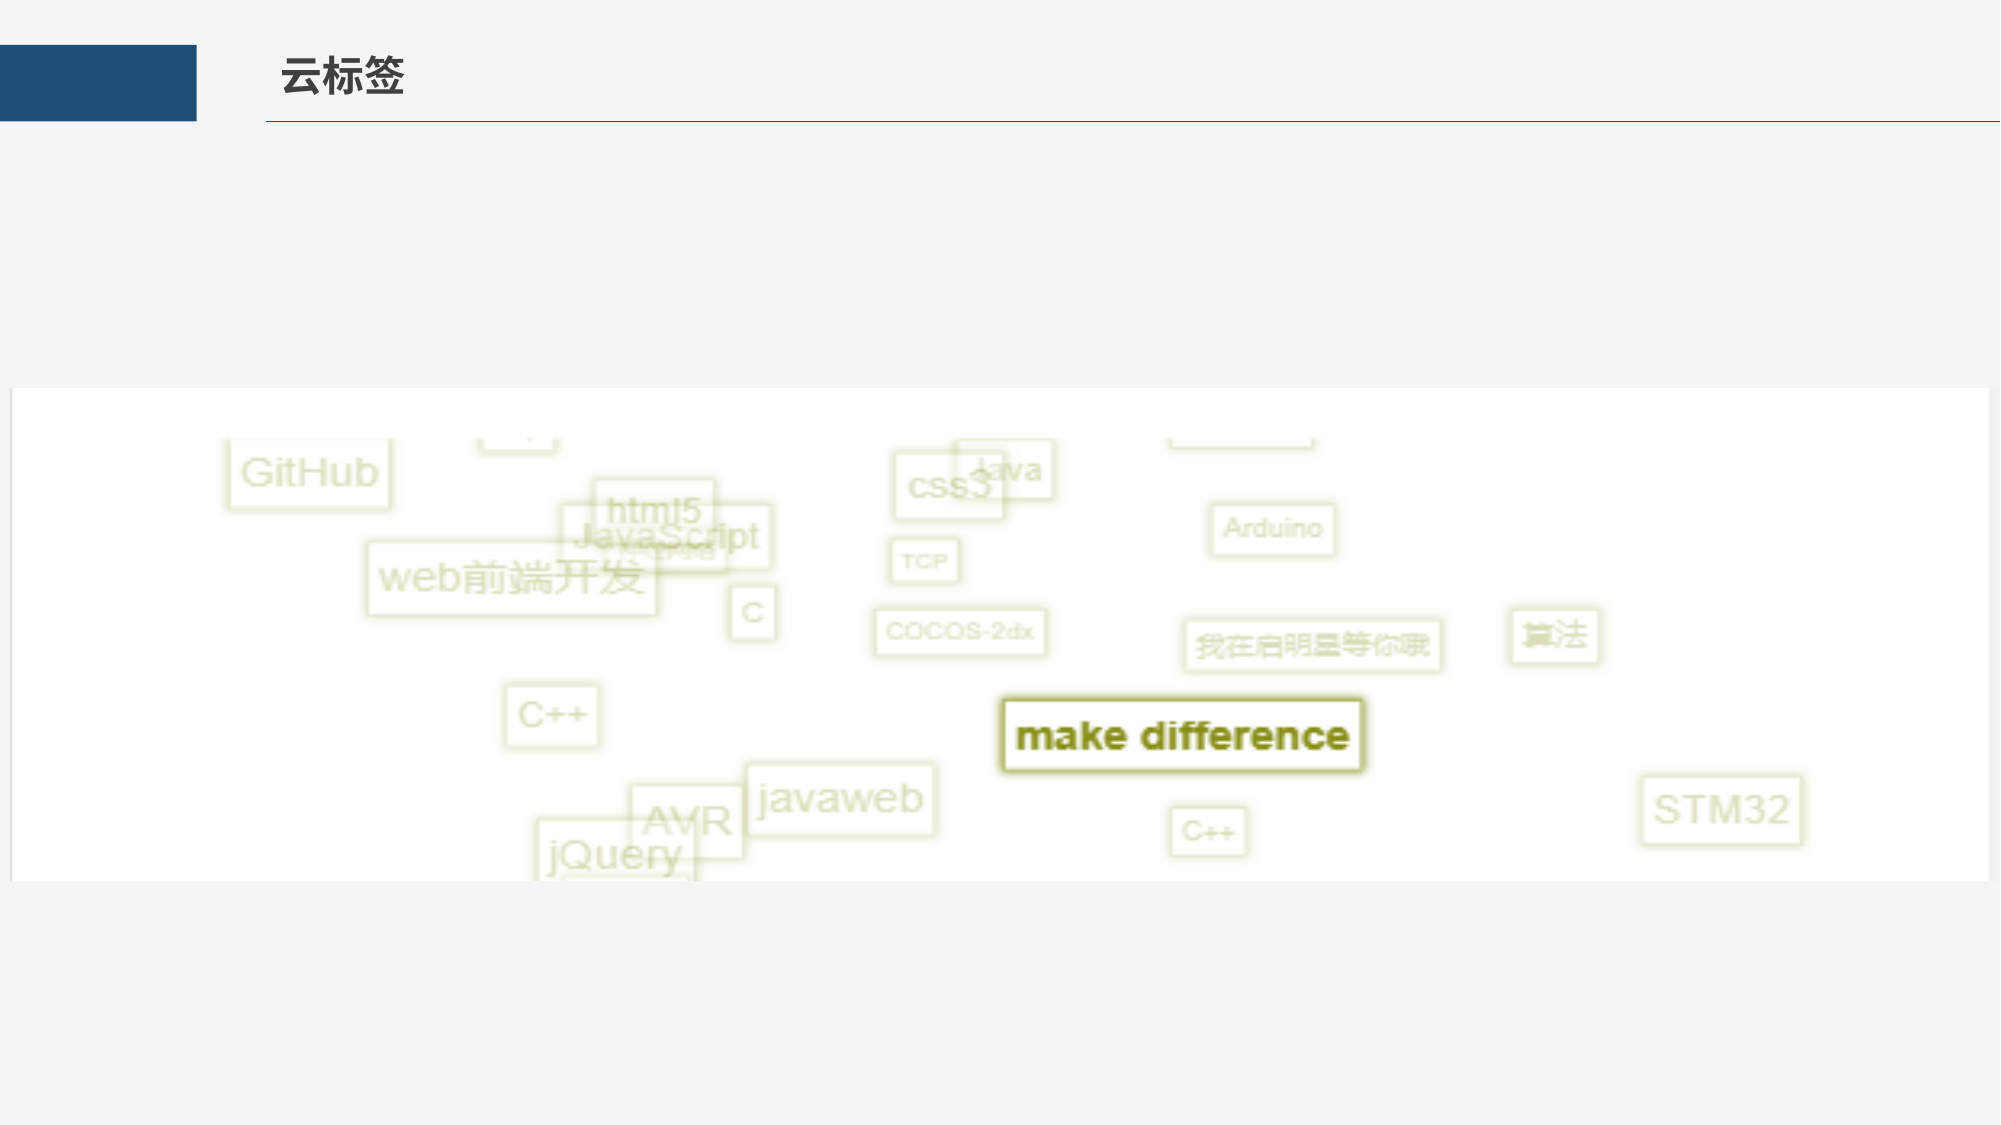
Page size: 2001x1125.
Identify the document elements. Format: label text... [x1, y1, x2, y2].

picture [9, 388, 2000, 882]
text_box 云标签 [264, 18, 690, 131]
text_box [0, 43, 199, 124]
